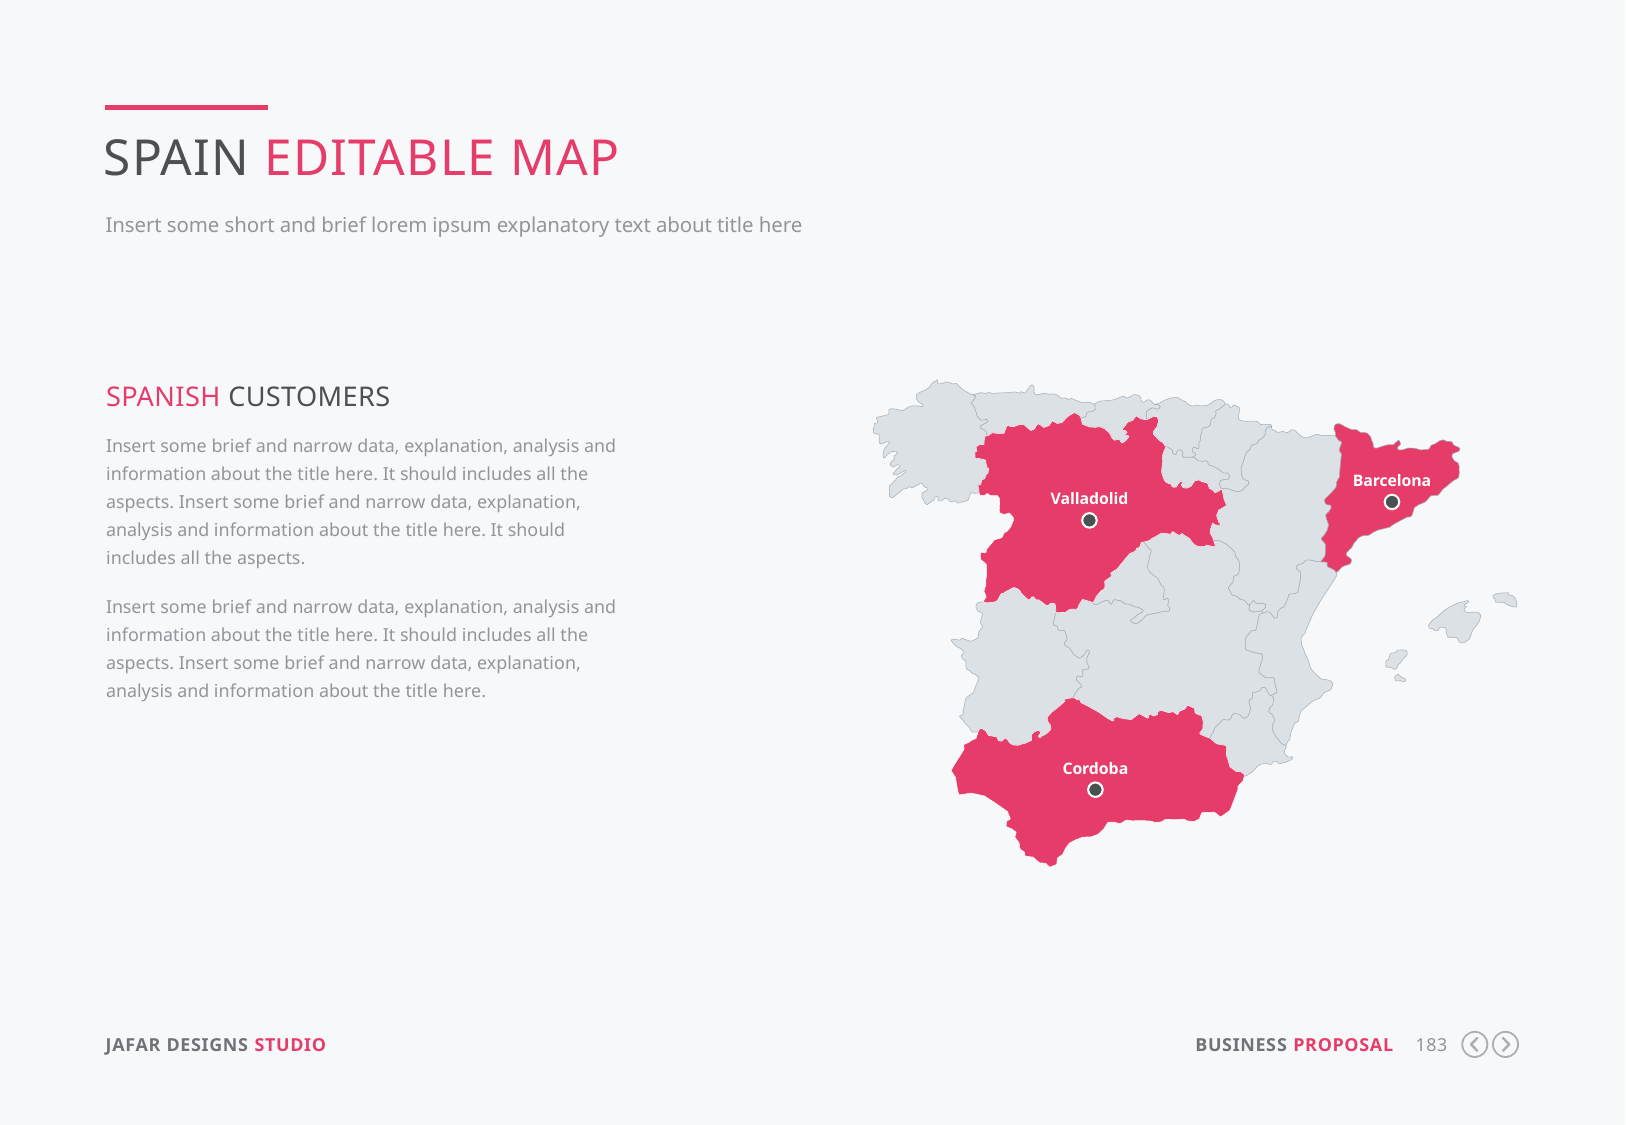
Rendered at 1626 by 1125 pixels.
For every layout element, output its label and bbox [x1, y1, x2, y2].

list [105, 209, 1519, 241]
text_box [106, 379, 628, 677]
list [103, 125, 1518, 188]
text_box [873, 379, 1518, 868]
